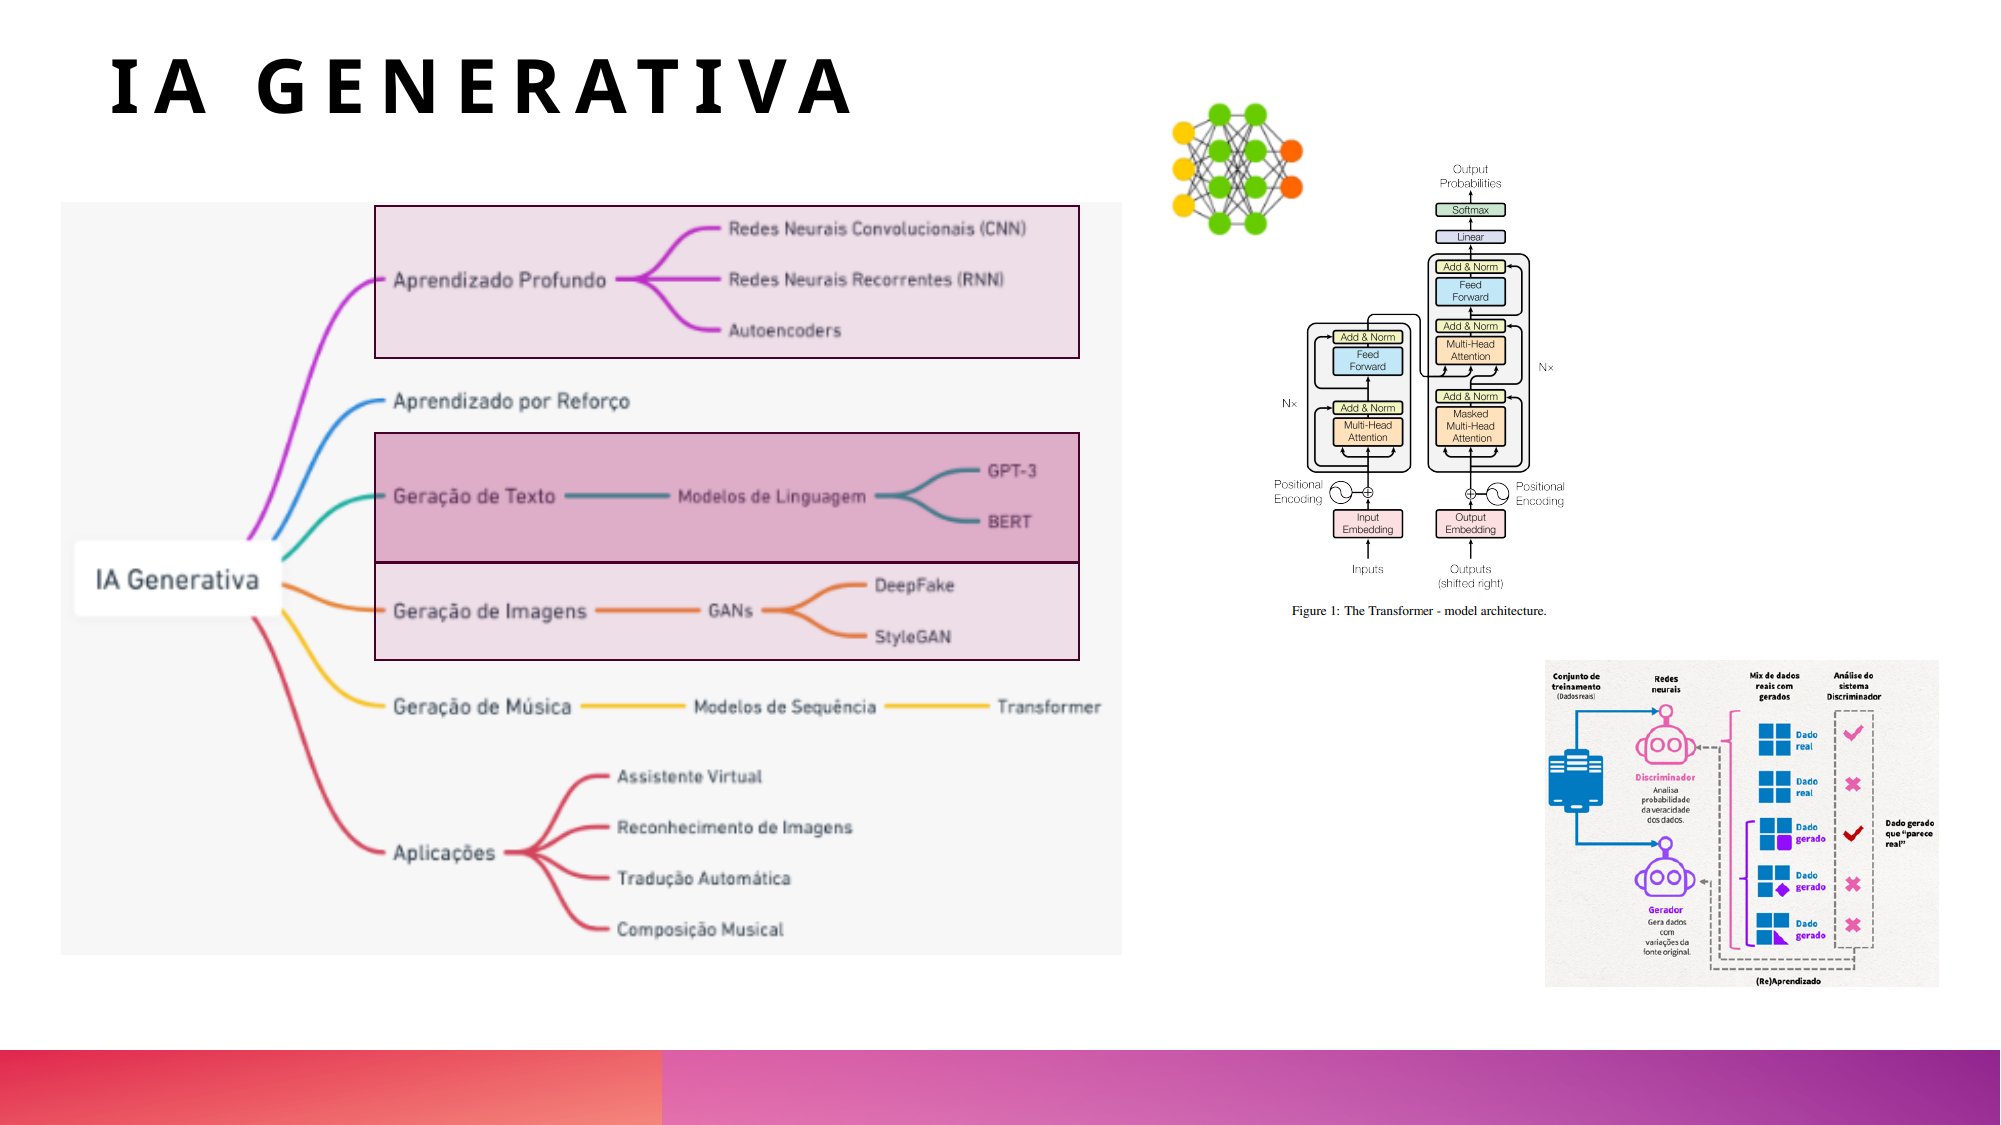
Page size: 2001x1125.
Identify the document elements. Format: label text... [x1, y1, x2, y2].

text_box IA generativa [95, 30, 1865, 234]
picture [61, 202, 1122, 955]
picture [1156, 101, 1614, 624]
picture [1545, 660, 1939, 987]
